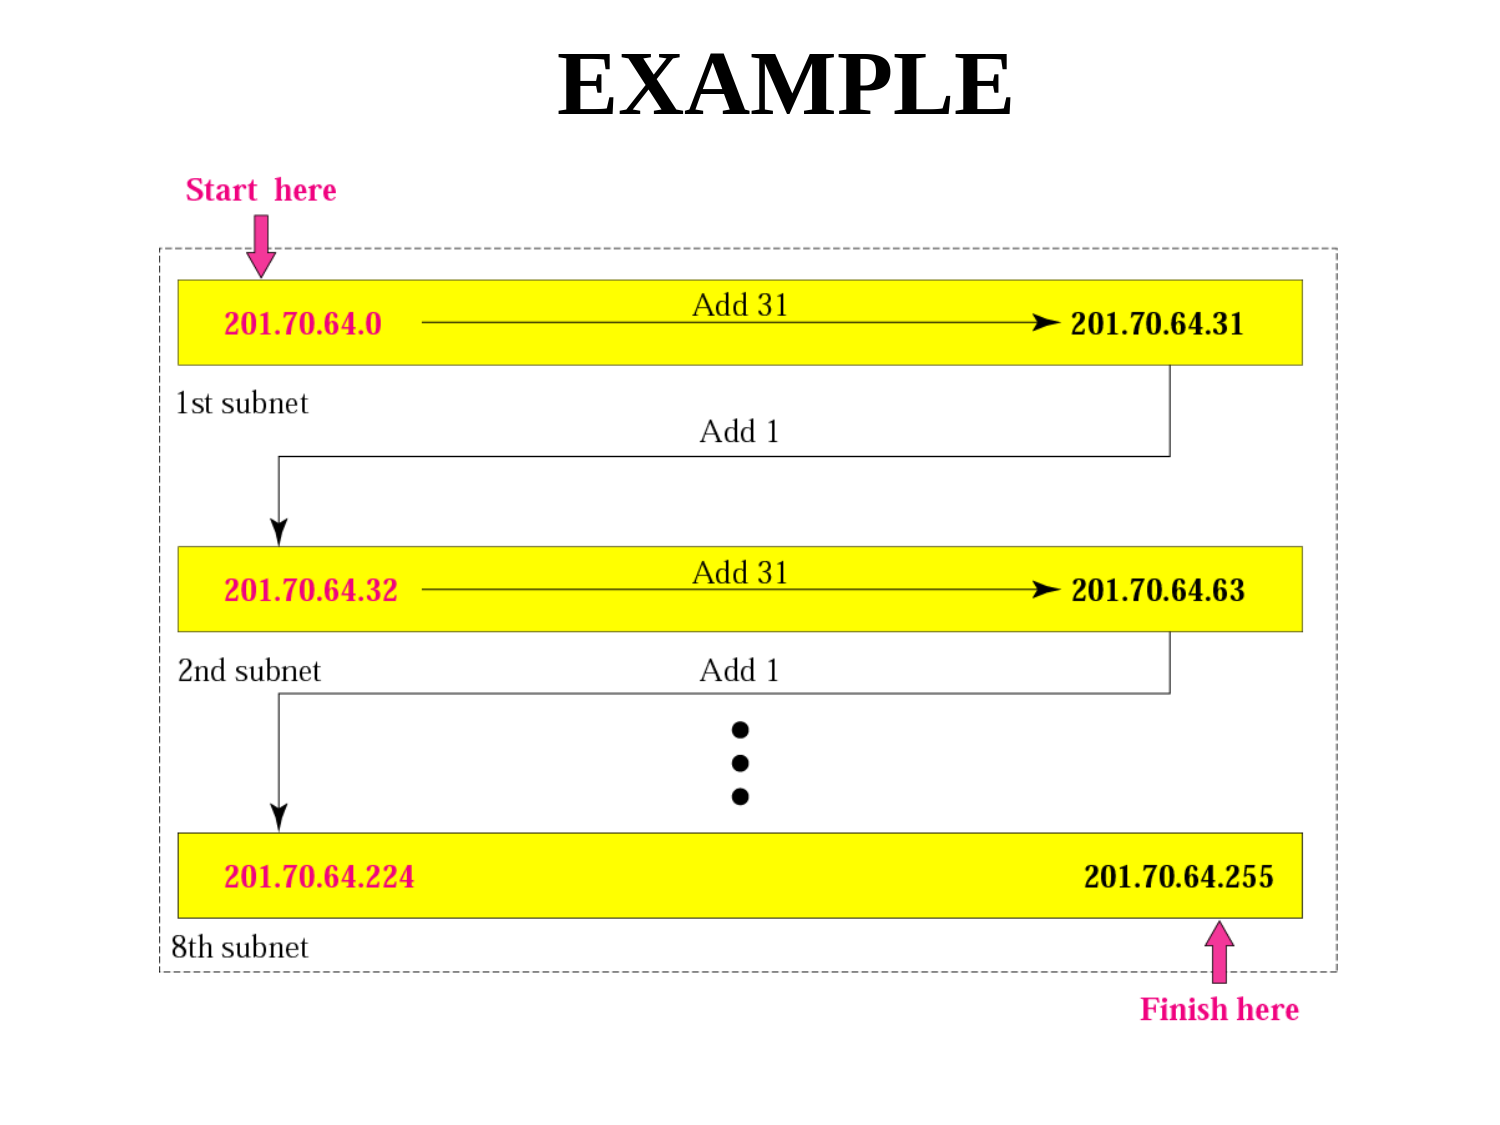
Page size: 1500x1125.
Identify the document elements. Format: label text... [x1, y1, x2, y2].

text_box Example [542, 15, 1031, 141]
picture [159, 172, 1339, 1029]
